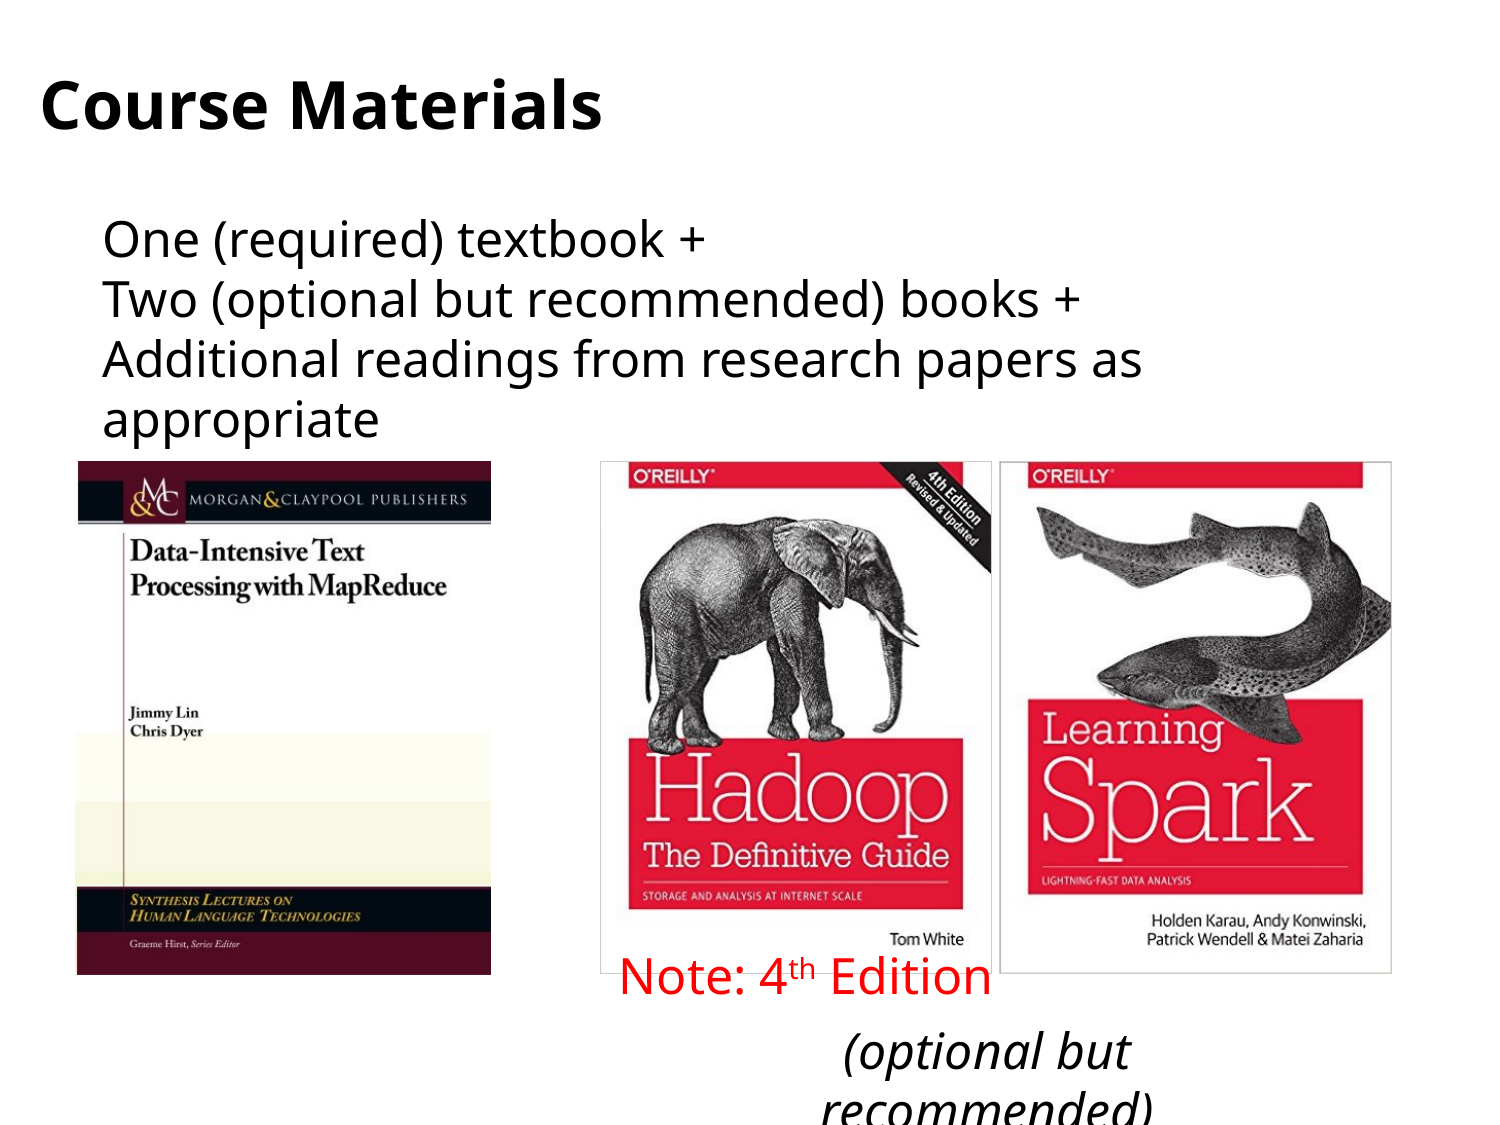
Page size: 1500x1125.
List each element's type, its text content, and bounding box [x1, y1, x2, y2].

title Course Materials [24, 18, 1451, 188]
text_box (optional but recommended) [699, 1011, 1275, 1125]
picture [599, 461, 992, 975]
picture [74, 461, 492, 976]
picture [999, 461, 1392, 975]
text_box Note: 4th Edition [600, 979, 1013, 1012]
text_box One (required) textbook + Two (optional but recommended) books + Additional readings from research papers as appropriate [87, 199, 1375, 455]
